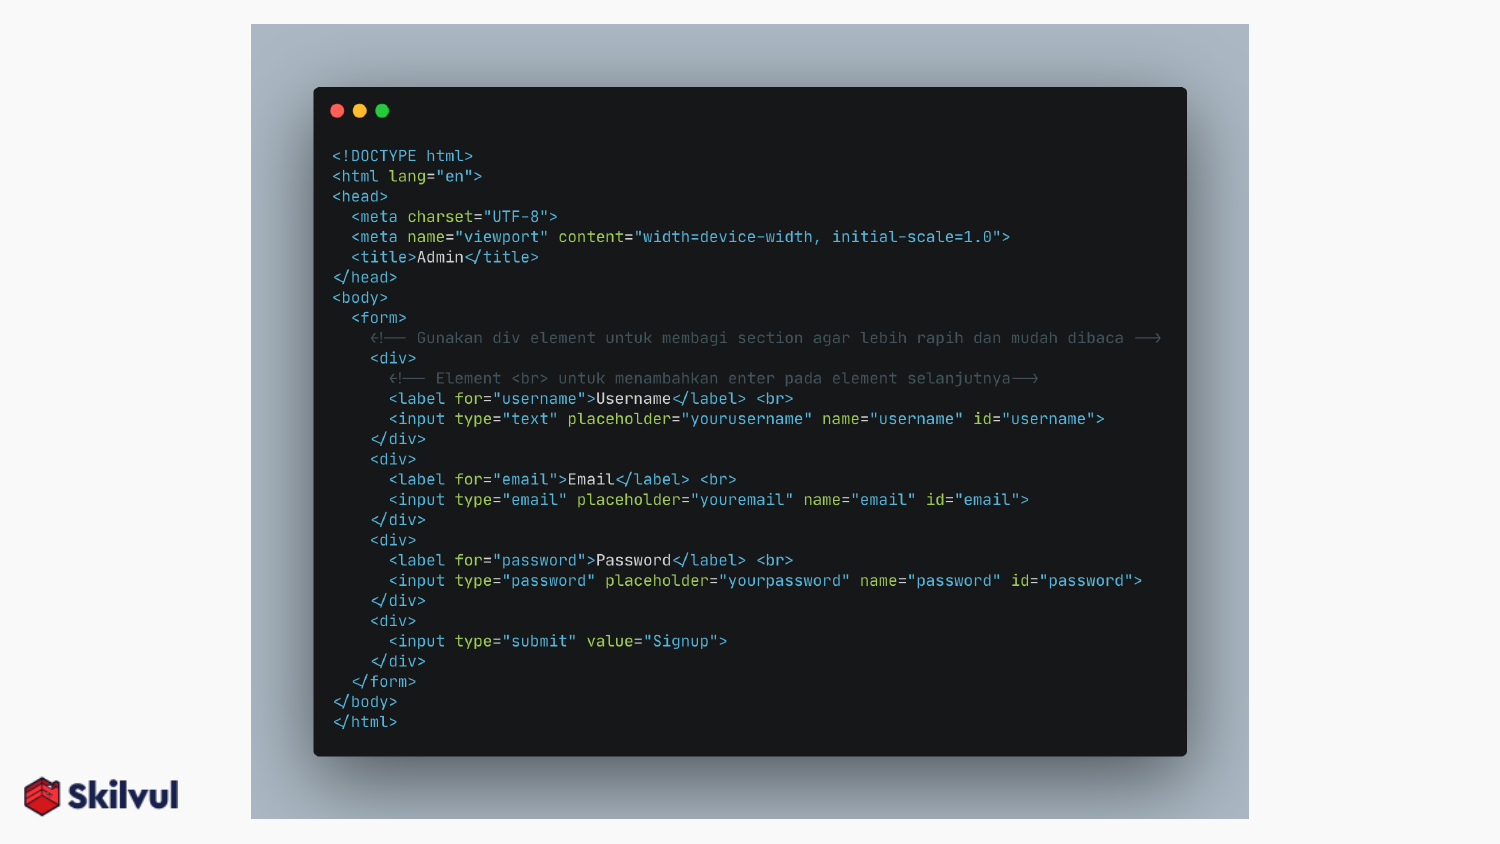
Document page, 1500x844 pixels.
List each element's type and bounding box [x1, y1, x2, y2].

picture [24, 774, 178, 819]
picture [251, 24, 1249, 819]
